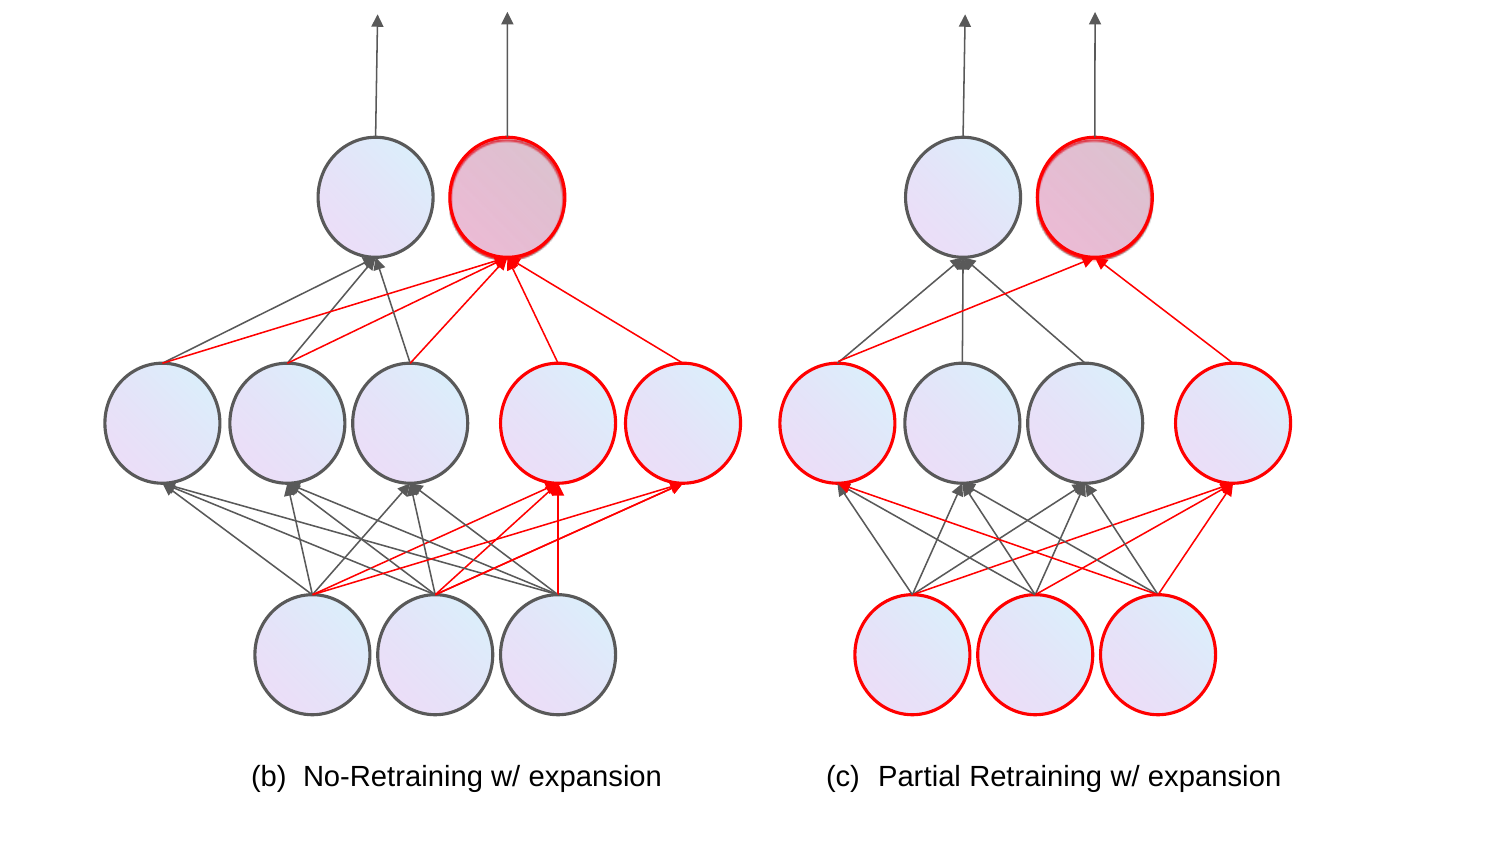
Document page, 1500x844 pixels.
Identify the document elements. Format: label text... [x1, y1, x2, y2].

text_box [312, 482, 684, 595]
text_box [449, 137, 565, 254]
text_box [1027, 370, 1143, 479]
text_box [507, 257, 684, 364]
text_box [377, 604, 493, 715]
text_box Partial Retraining w/ expansion [788, 741, 1304, 807]
text_box [104, 363, 220, 484]
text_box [1097, 257, 1234, 364]
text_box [837, 482, 1159, 595]
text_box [837, 257, 1096, 362]
text_box [500, 370, 616, 480]
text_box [162, 482, 312, 595]
text_box [352, 372, 468, 479]
text_box [904, 371, 1020, 479]
text_box [1037, 137, 1153, 255]
text_box [254, 604, 370, 715]
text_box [962, 14, 966, 138]
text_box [162, 257, 505, 364]
text_box [977, 604, 1093, 715]
text_box [854, 604, 970, 715]
text_box [1175, 363, 1291, 484]
text_box [500, 604, 616, 715]
text_box [905, 137, 1021, 254]
text_box [779, 363, 895, 484]
text_box [318, 137, 434, 254]
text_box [1159, 482, 1234, 595]
text_box No-Retraining w/ expansion [213, 741, 689, 807]
text_box [1100, 604, 1216, 715]
text_box [625, 363, 741, 484]
text_box [229, 371, 345, 480]
